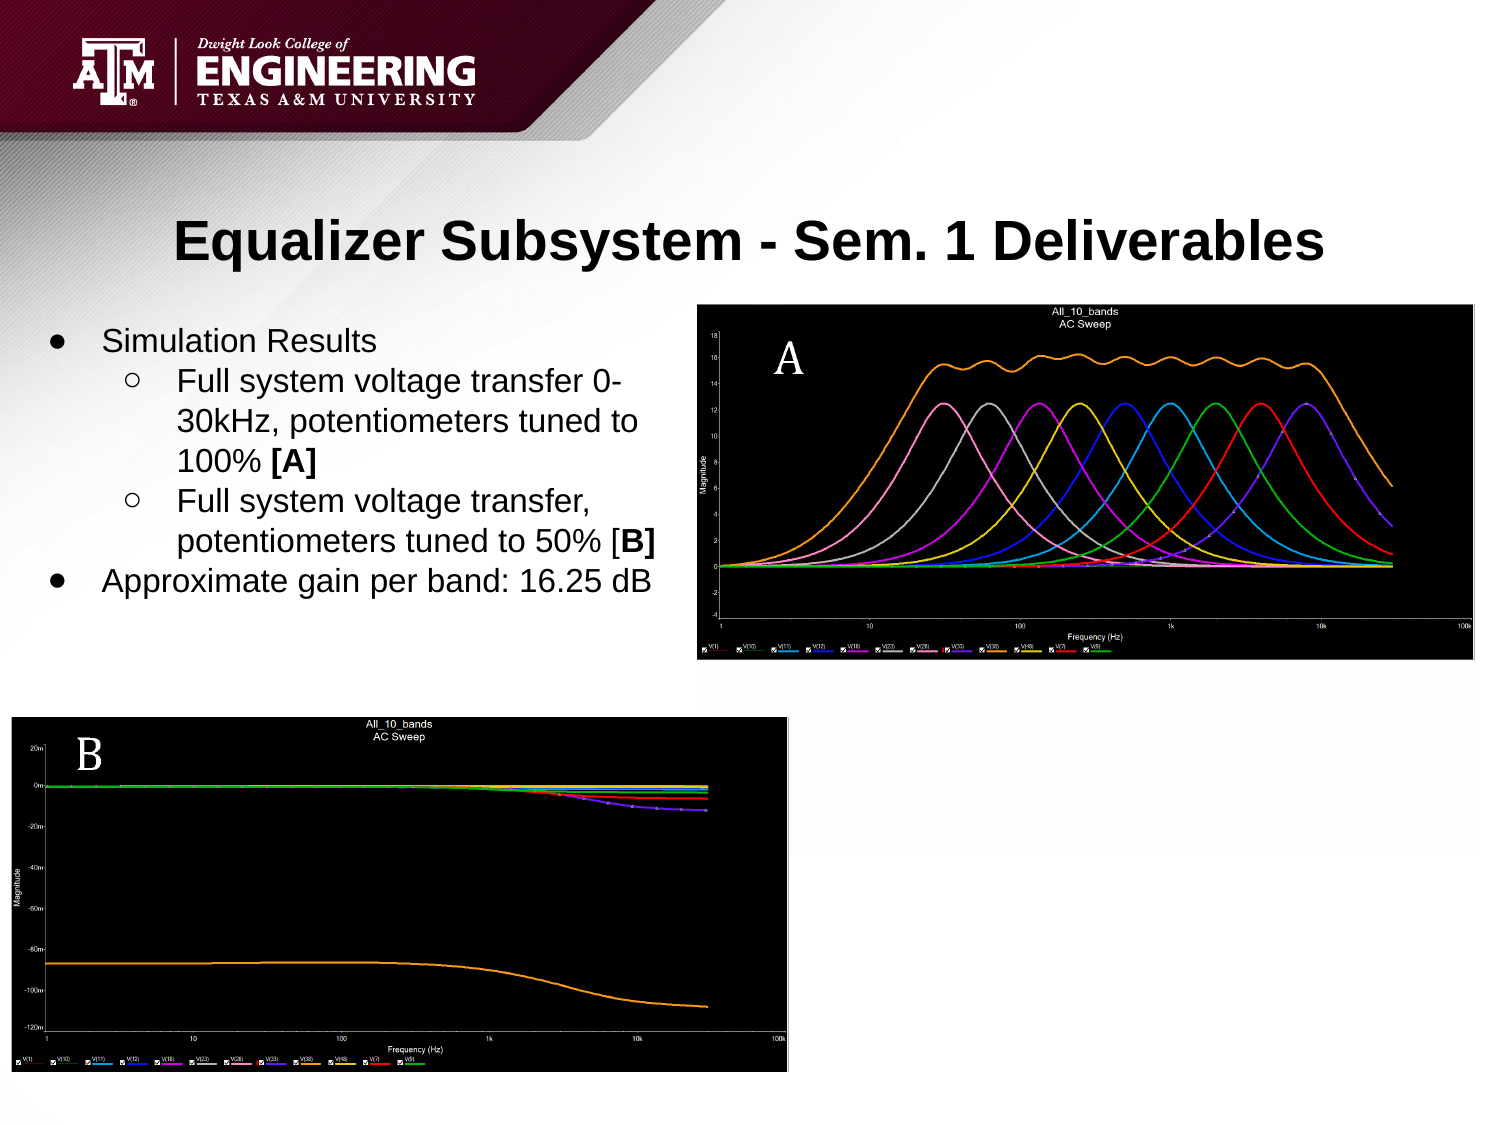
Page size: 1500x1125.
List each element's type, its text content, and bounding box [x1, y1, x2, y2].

picture [0, 0, 1500, 1125]
text_box Simulation Results Full system voltage transfer 0-30kHz, potentiometers tuned to 100% [A] Full system voltage transfer, potentiometers tuned to 50% [B] Approximate gain per band: 16.25 dB [11, 304, 673, 614]
title Equalizer Subsystem - Sem. 1 Deliverables [75, 172, 1425, 304]
